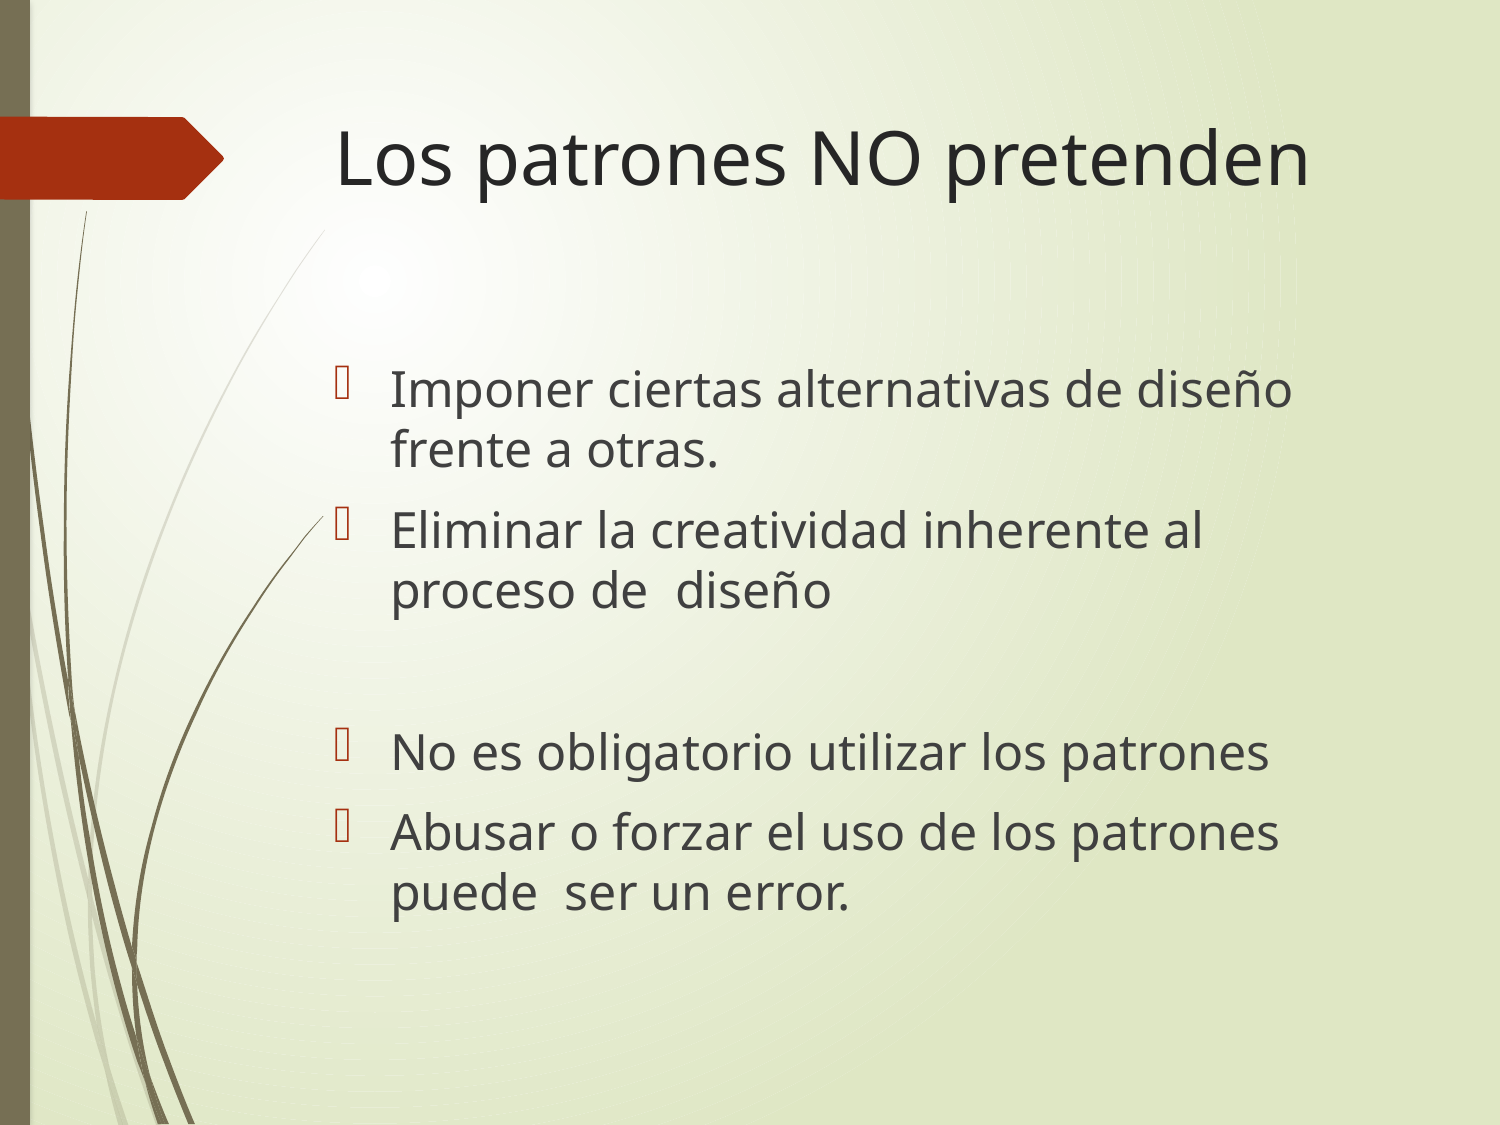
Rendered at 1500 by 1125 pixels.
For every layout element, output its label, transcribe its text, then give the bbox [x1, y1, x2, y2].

title Los patrones NO pretenden [319, 102, 1400, 313]
list Imponer ciertas alternativas de diseño frente a otras. Eliminar la creatividad inherente al proceso de diseño No es obligatorio utilizar los patrones Abusar o forzar el uso de los patrones puede ser un error. [318, 350, 1400, 970]
